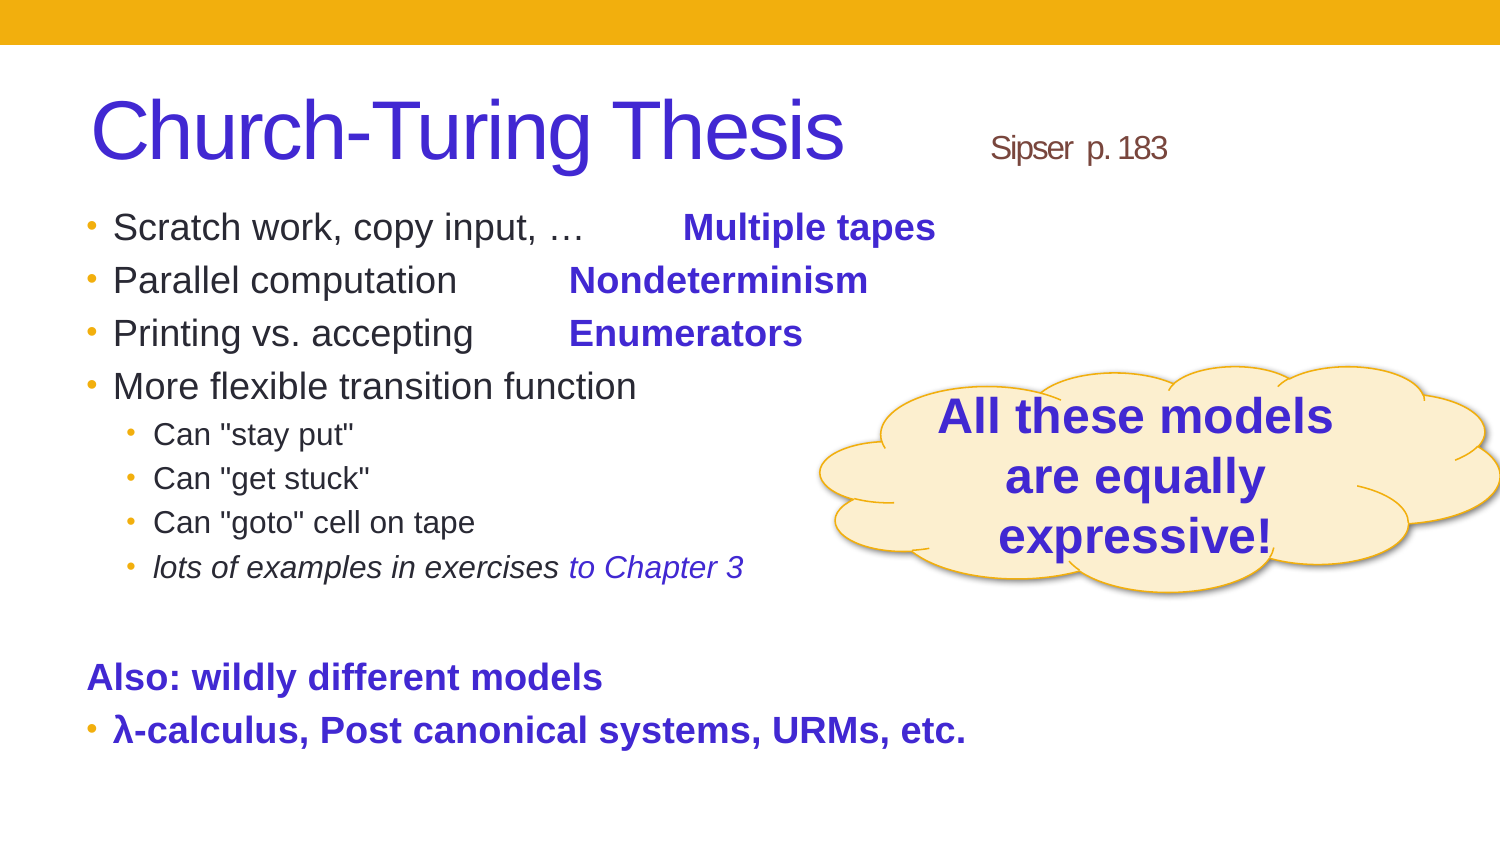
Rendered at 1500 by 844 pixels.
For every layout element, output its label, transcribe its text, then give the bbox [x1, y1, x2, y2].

list Scratch work, copy input, … Multiple tapes Parallel computation Nondeterminism Printing vs. accepting Enumerators More flexible transition function Can "stay put" Can "get stuck" Can "goto" cell on tape lots of examples in exercises to Chapter 3 Also: wildly different models λ-calculus, Post canonical systems, URMs, etc. [75, 196, 1425, 761]
title Church-Turing Thesis Sipser p. 183 [75, 65, 1425, 188]
text_box All these models are equally expressive! [818, 365, 1500, 594]
